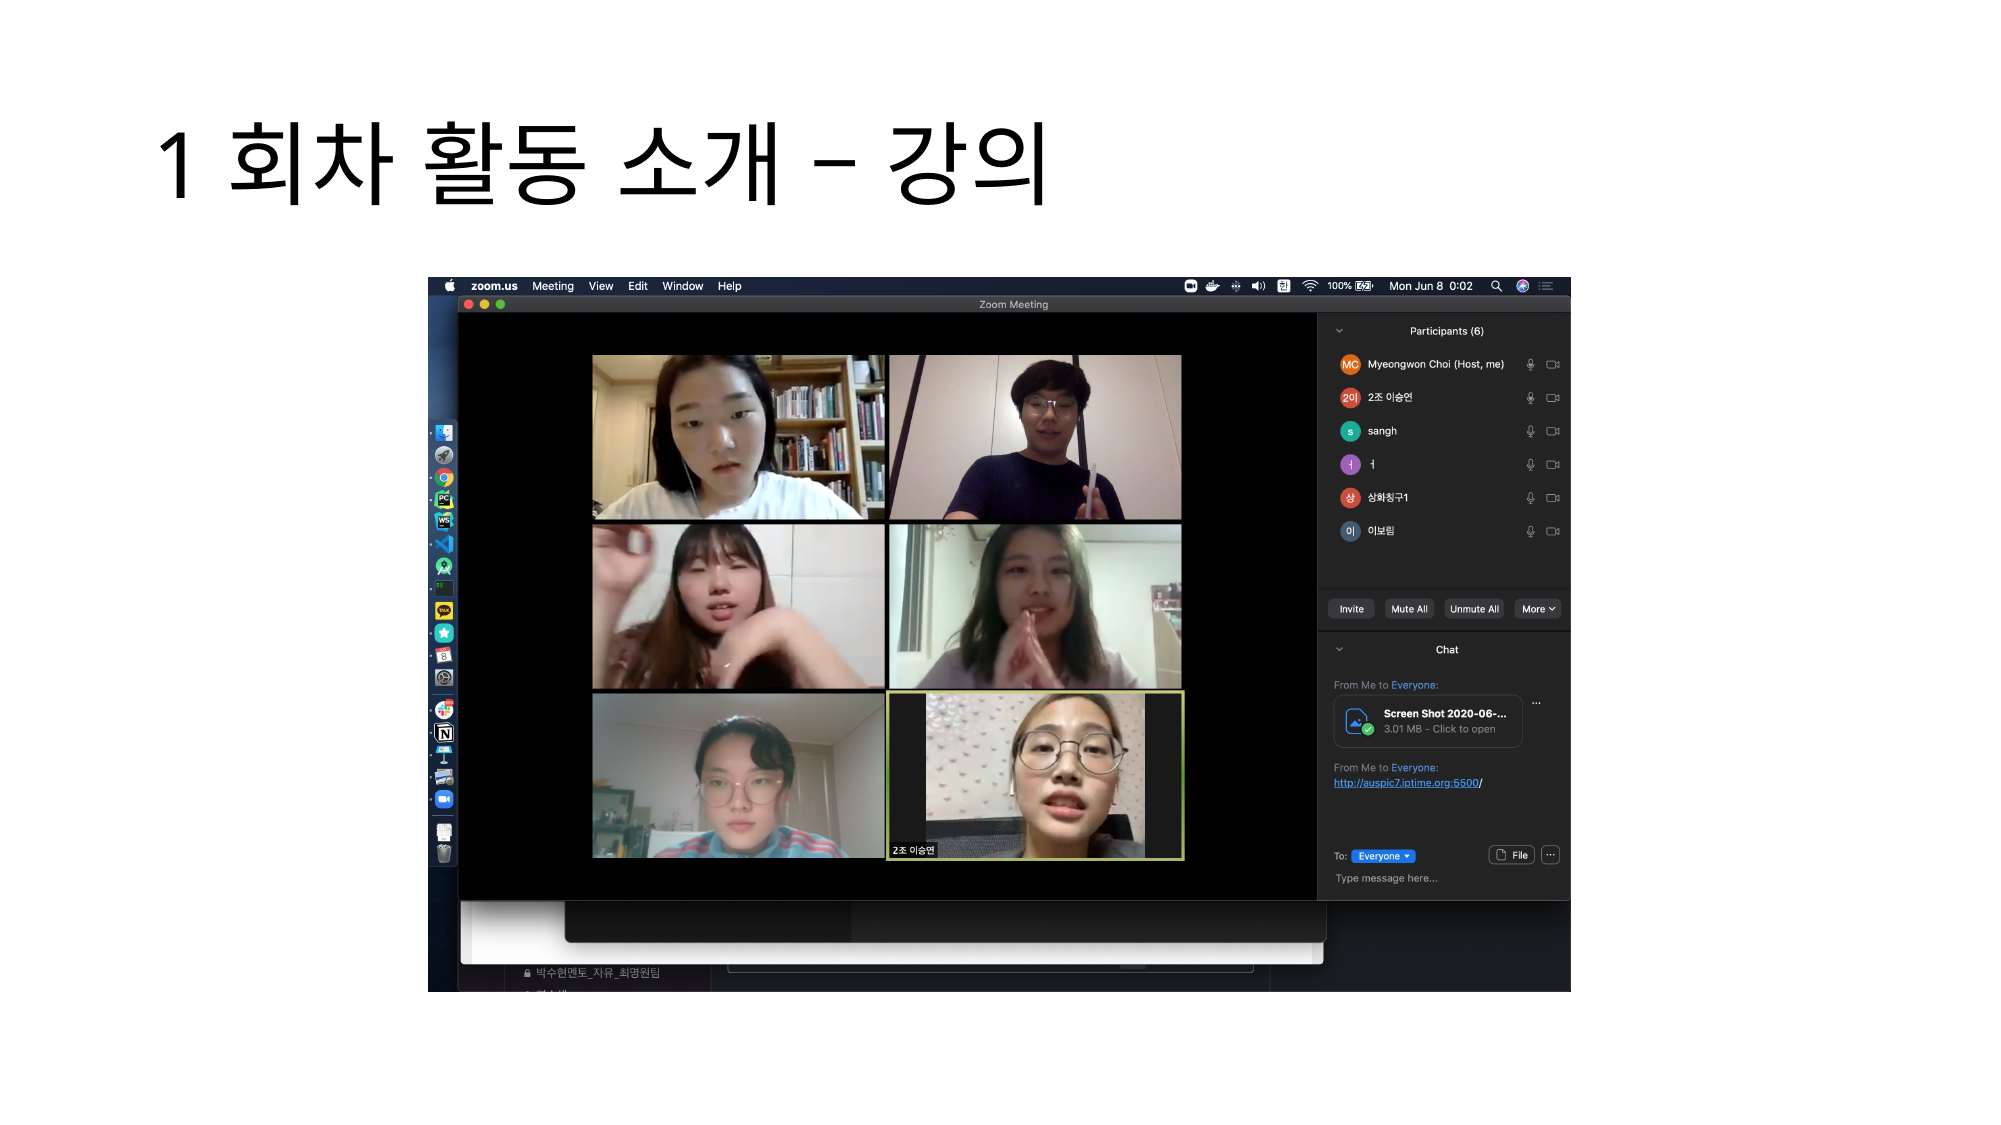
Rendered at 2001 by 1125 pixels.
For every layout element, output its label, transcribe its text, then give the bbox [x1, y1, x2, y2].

title 1회차 활동 소개 – 강의 [137, 59, 1863, 278]
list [428, 277, 1572, 992]
